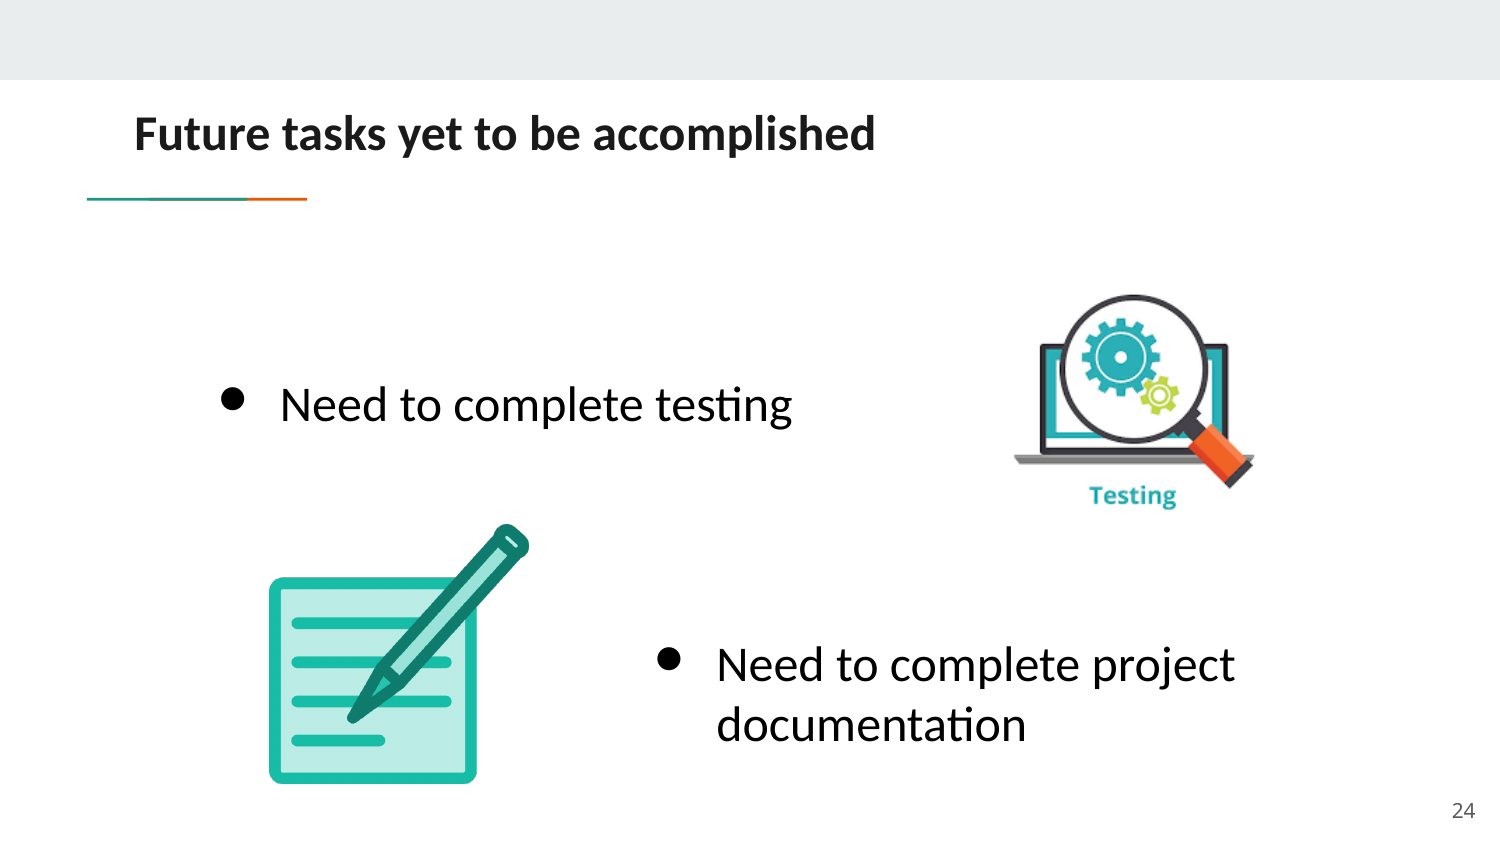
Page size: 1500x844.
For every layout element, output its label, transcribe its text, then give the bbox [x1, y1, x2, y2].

text_box Need to complete project documentation [626, 615, 1261, 692]
slide_number ‹#› [1400, 779, 1491, 844]
text_box Need to complete testing [190, 356, 878, 433]
picture [268, 524, 529, 784]
title Future tasks yet to be accomplished [119, 84, 1381, 173]
picture [979, 236, 1295, 552]
